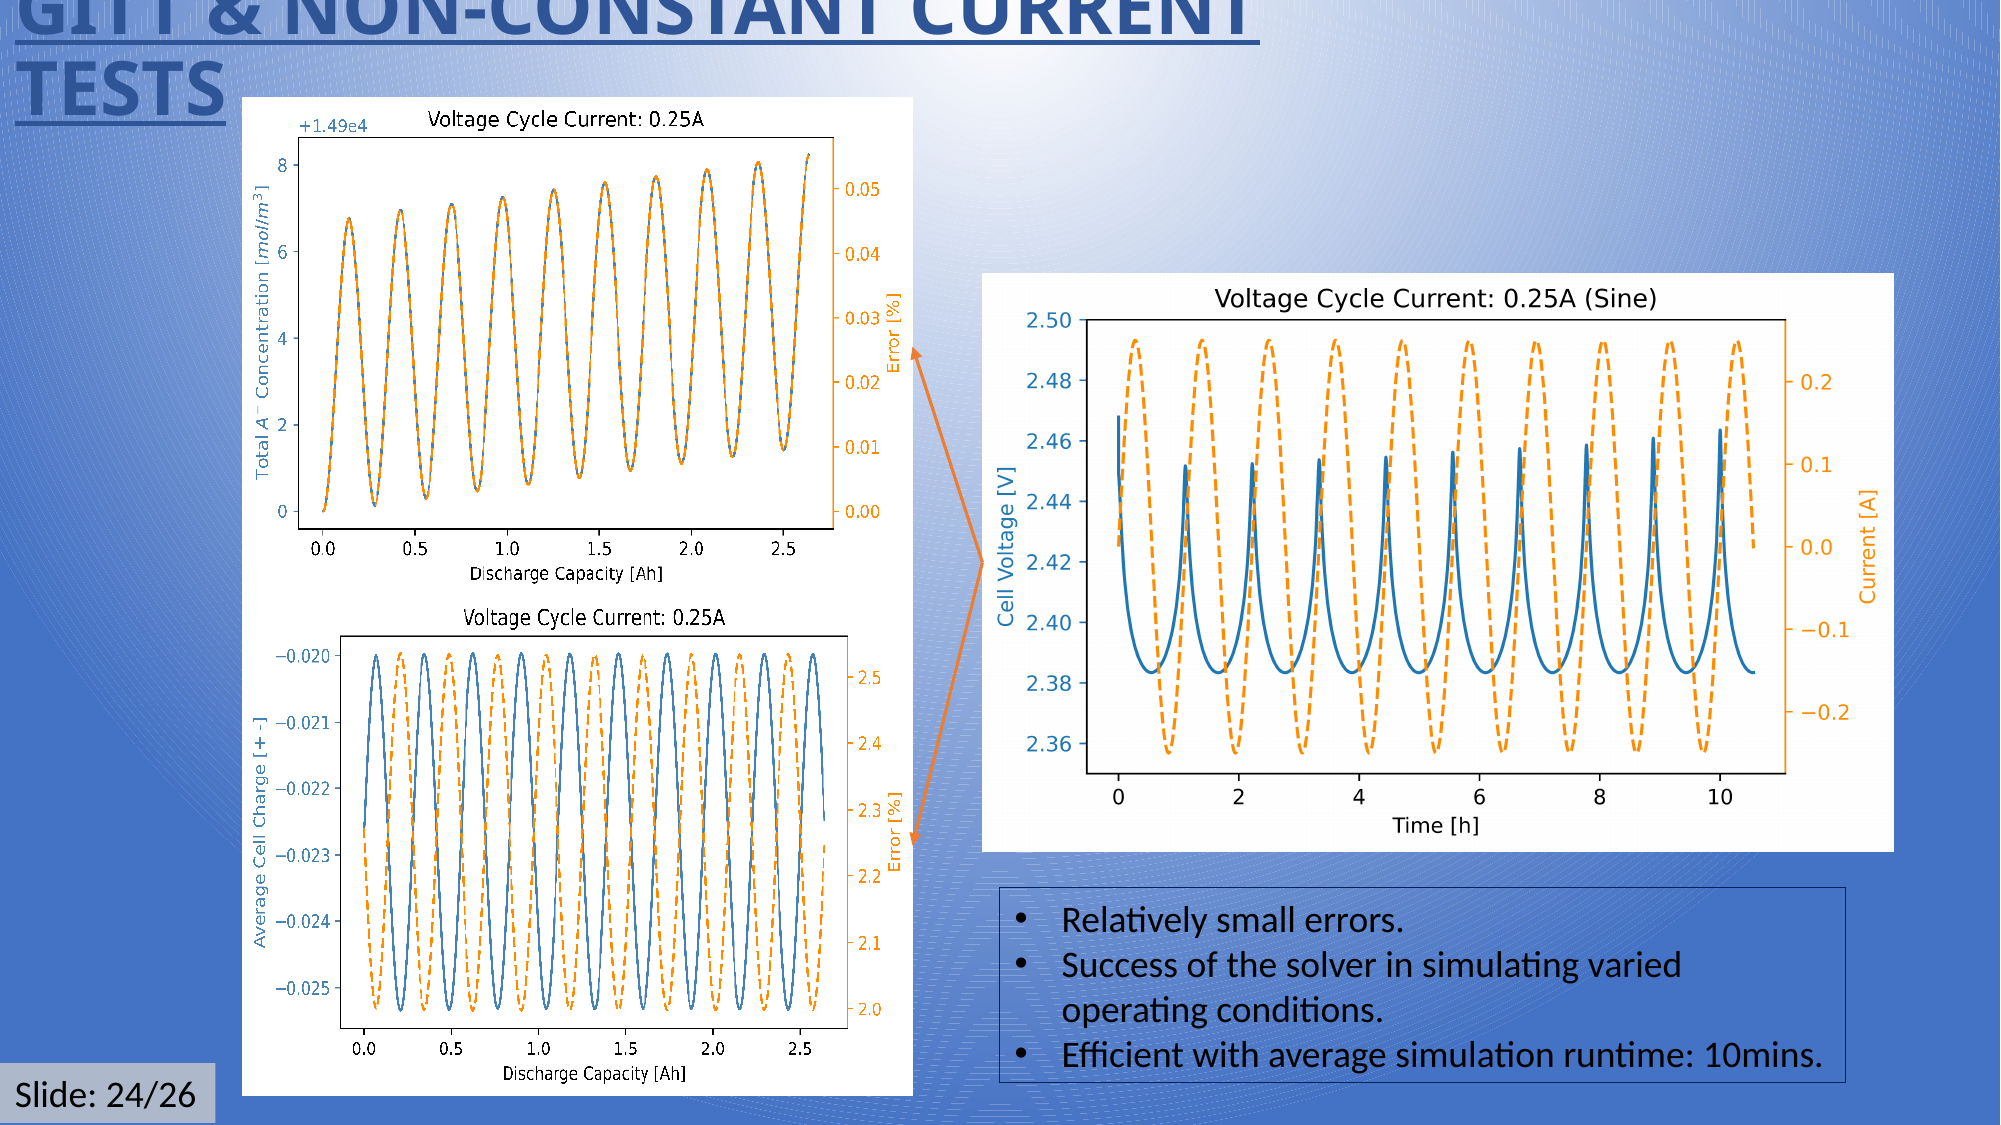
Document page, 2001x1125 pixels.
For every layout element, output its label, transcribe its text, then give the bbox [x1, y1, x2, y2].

text_box Slide: 24/26 [0, 1063, 216, 1123]
text_box Relatively small errors. Success of the solver in simulating varied operating conditions. Efficient with average simulation runtime: 10mins. [999, 887, 1846, 1083]
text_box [912, 562, 983, 846]
picture [982, 273, 1894, 852]
title GITT & NON-CONSTANT CURRENT TESTS [0, 0, 1393, 160]
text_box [912, 346, 983, 562]
picture [242, 97, 913, 1096]
